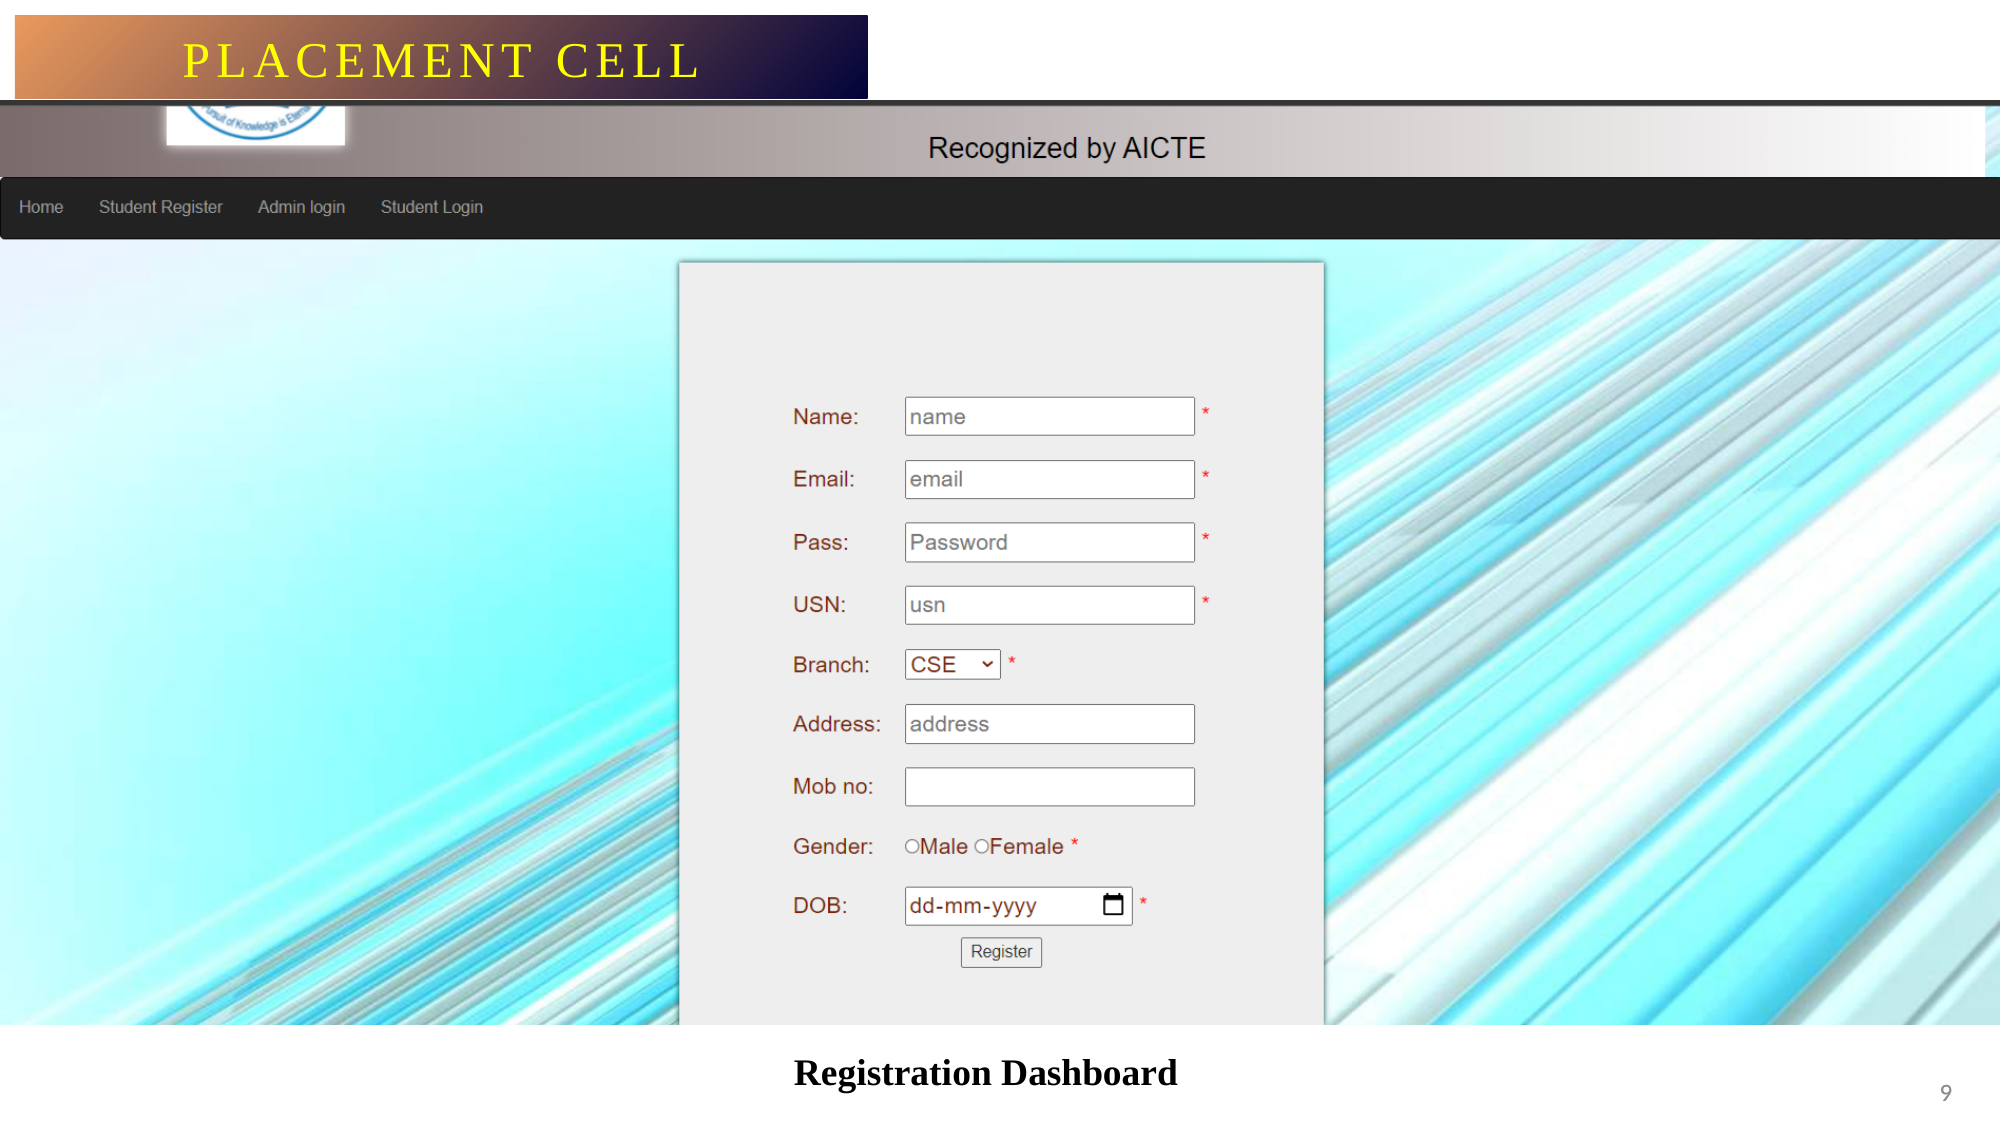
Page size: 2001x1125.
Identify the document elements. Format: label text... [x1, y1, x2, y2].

picture [0, 100, 2000, 1025]
text_box Registration Dashboard [722, 1029, 1249, 1112]
slide_number 9 [1894, 1061, 1968, 1121]
list PLACEMENT CELL [14, 15, 868, 99]
